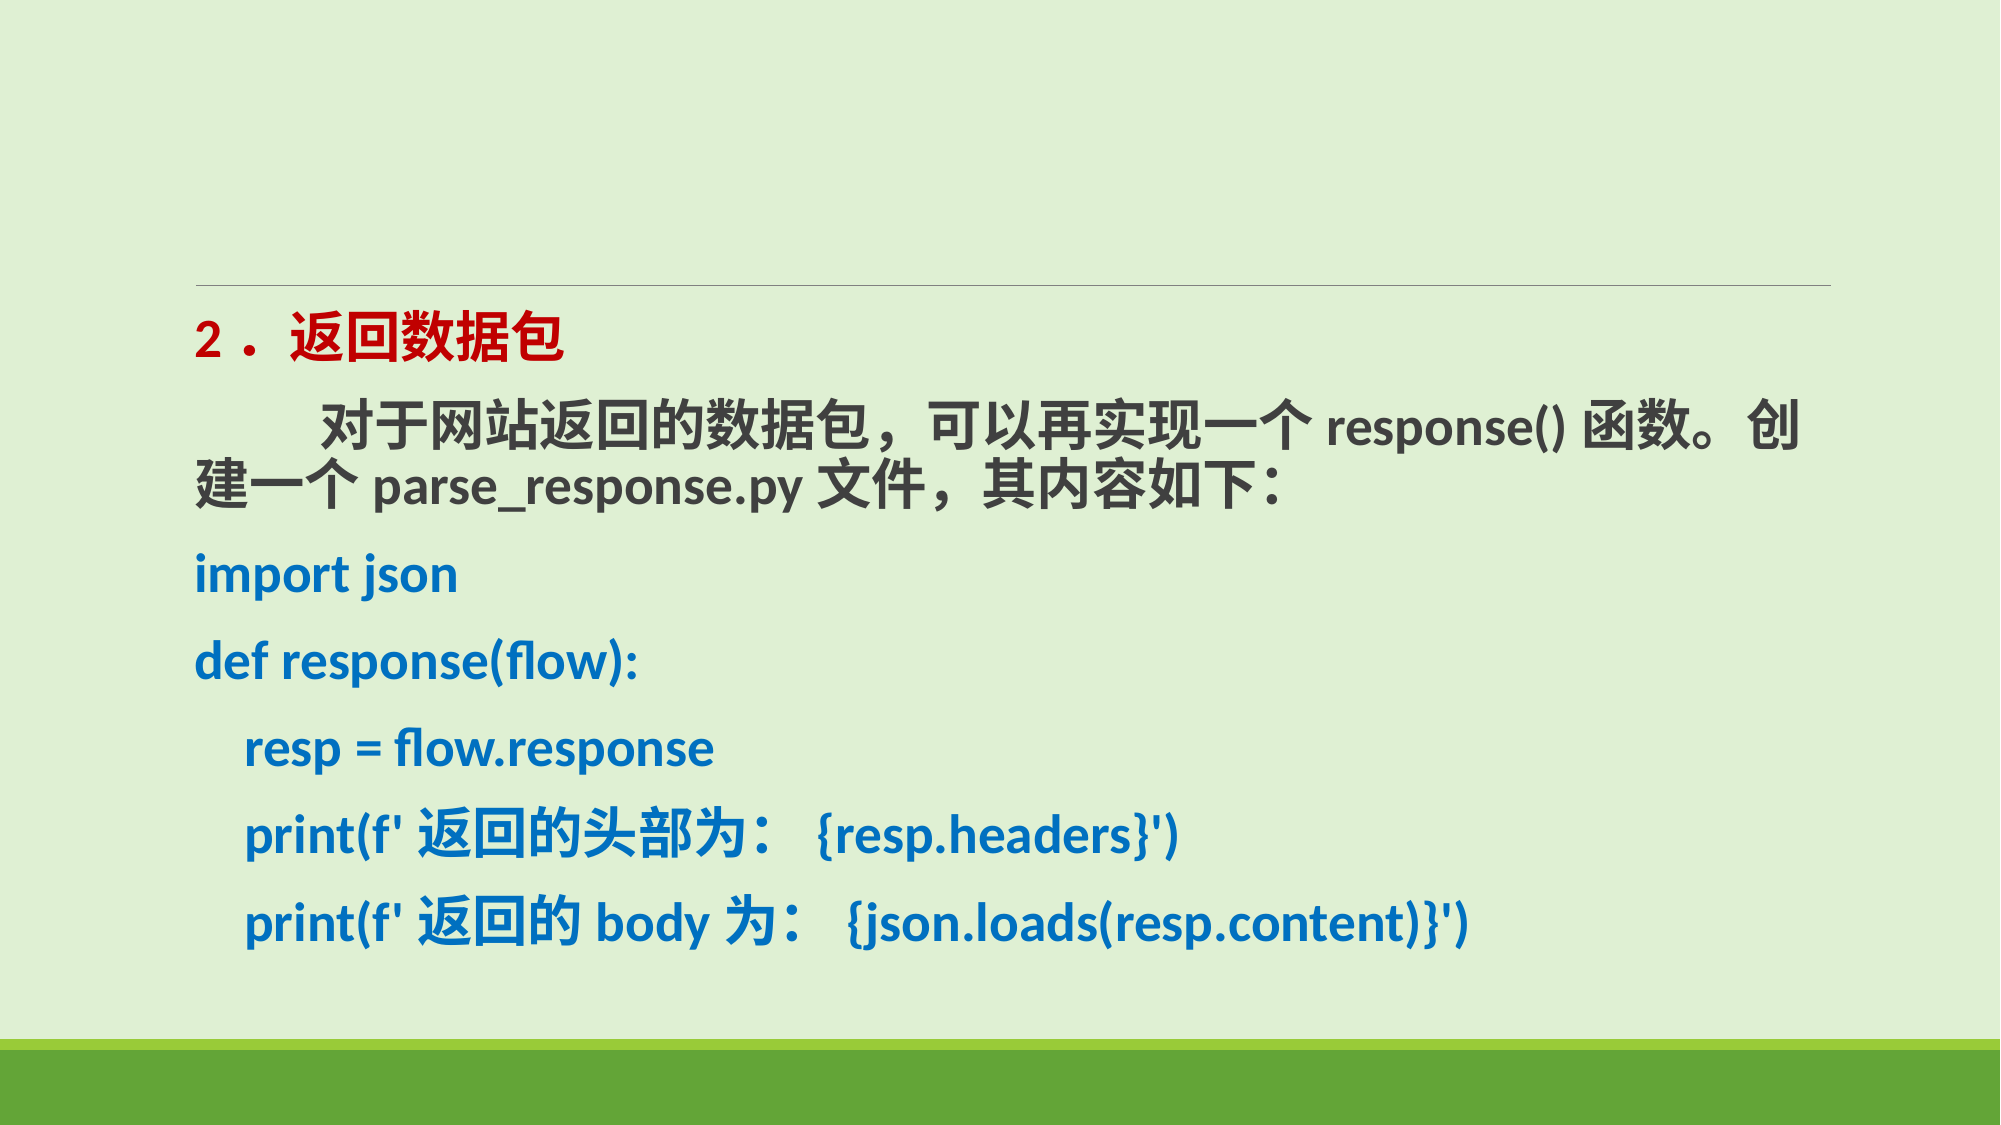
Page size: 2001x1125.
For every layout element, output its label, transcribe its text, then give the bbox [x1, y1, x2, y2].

list 2．返回数据包 对于网站返回的数据包，可以再实现一个response()函数。创建一个parse_response.py文件，其内容如下： import json def response(flow): resp = flow.response print(f'返回的头部为：{resp.headers}') print(f'返回的body为：{json.loads(resp.content)}') [180, 302, 1830, 963]
